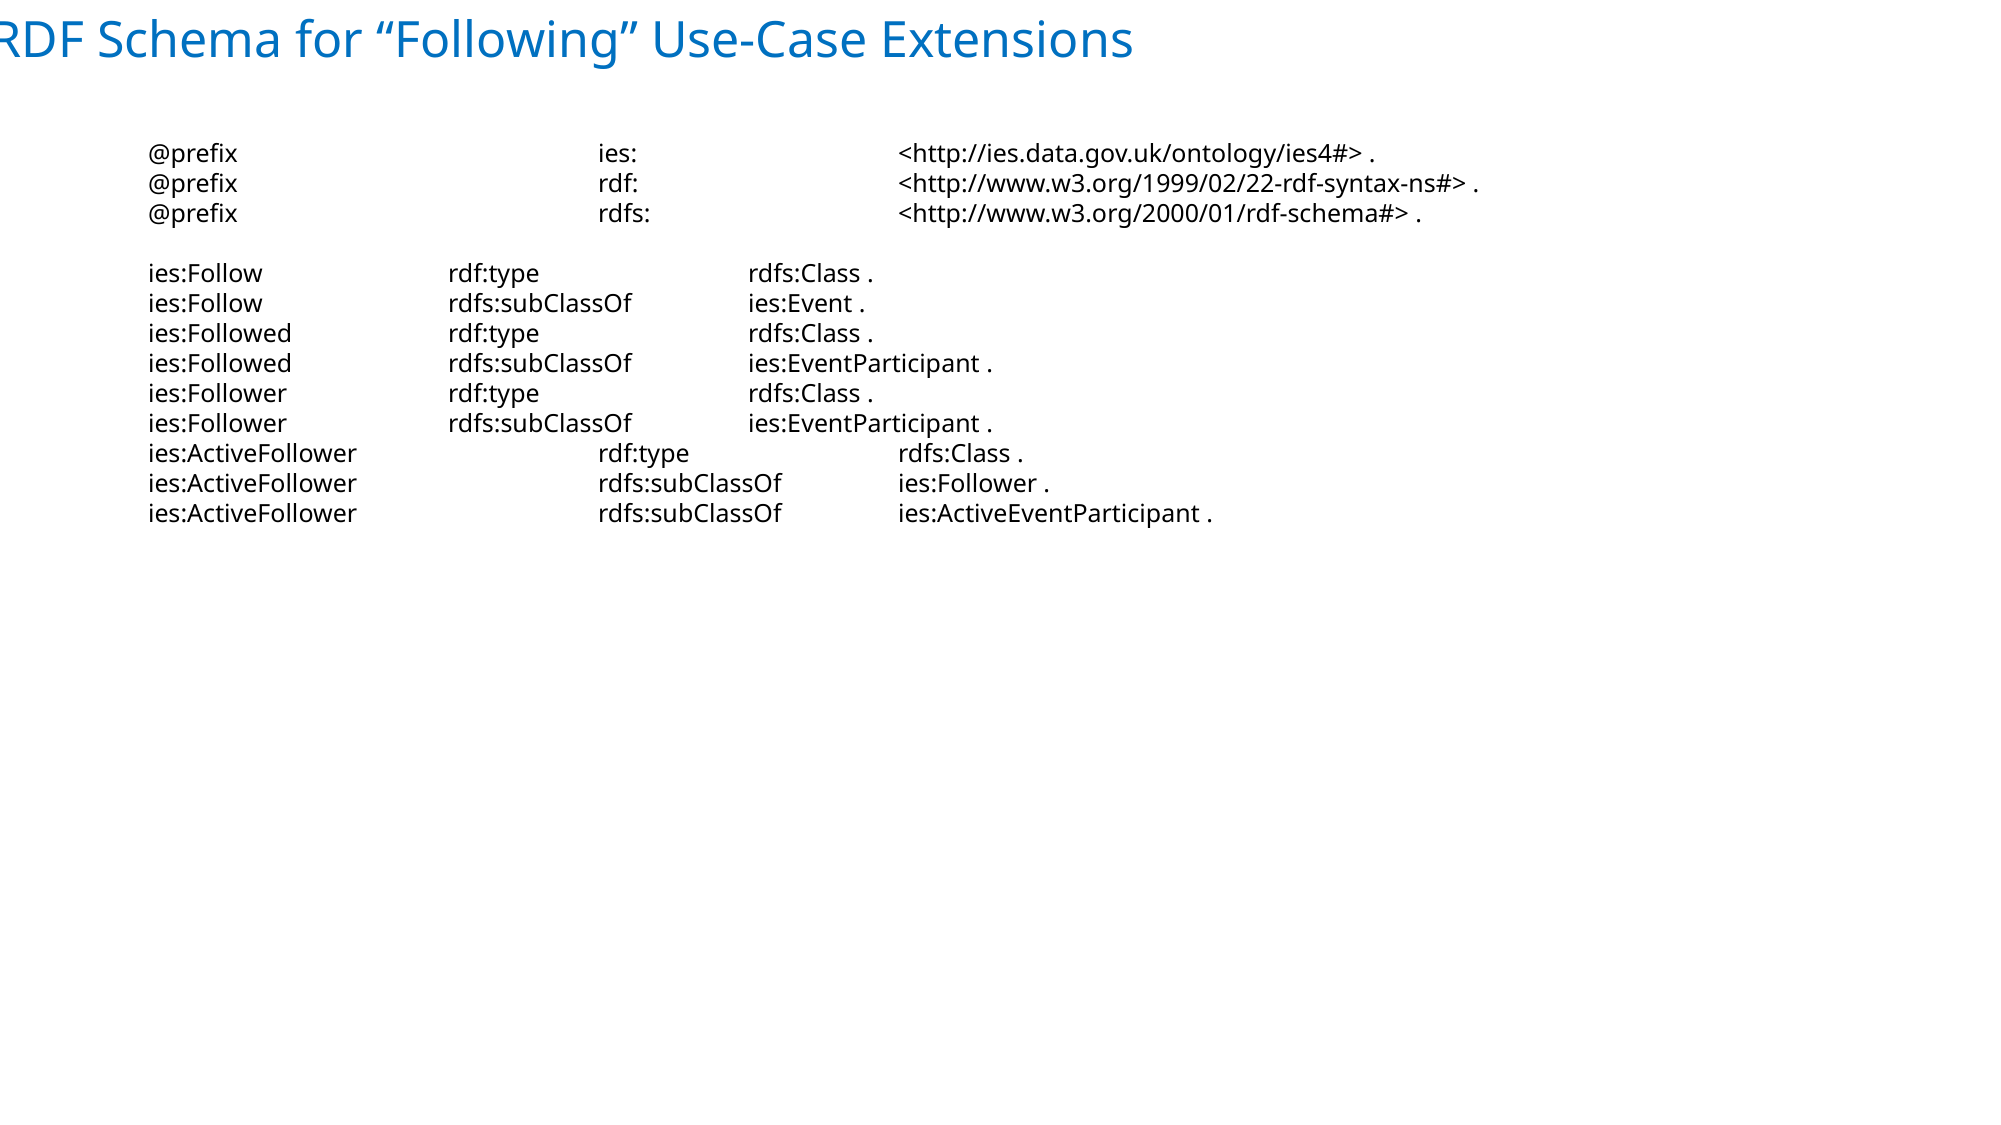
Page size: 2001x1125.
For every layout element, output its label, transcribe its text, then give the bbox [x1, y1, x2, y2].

text_box RDF Schema for “Following” Use-Case Extensions [0, 0, 1150, 75]
text_box @prefix ies: <http://ies.data.gov.uk/ontology/ies4#> . @prefix rdf: <http://www.w3.org/1999/02/22-rdf-syntax-ns#> . @prefix rdfs: <http://www.w3.org/2000/01/rdf-schema#> . ies:Follow rdf:type rdfs:Class . ies:Follow rdfs:subClassOf ies:Event . ies:Followed rdf:type rdfs:Class . ies:Followed rdfs:subClassOf ies:EventParticipant . ies:Follower rdf:type rdfs:Class . ies:Follower rdfs:subClassOf ies:EventParticipant . ies:ActiveFollower rdf:type rdfs:Class . ies:ActiveFollower rdfs:subClassOf ies:Follower . ies:ActiveFollower rdfs:subClassOf ies:ActiveEventParticipant . [133, 130, 1496, 684]
